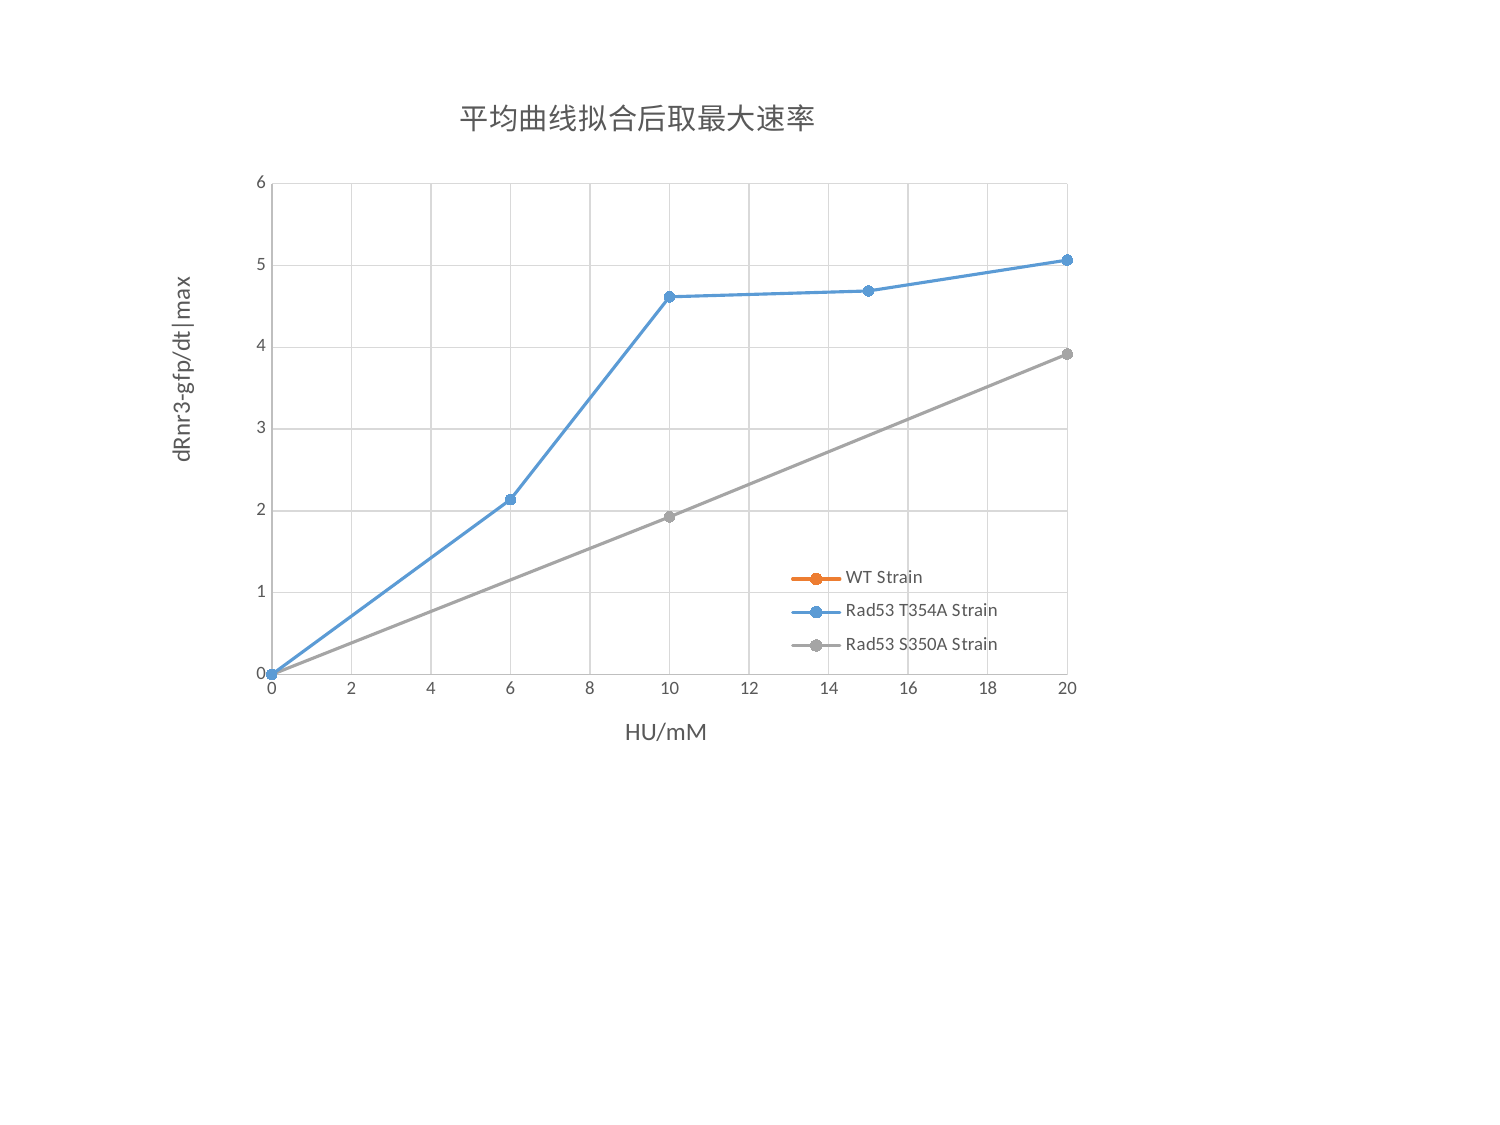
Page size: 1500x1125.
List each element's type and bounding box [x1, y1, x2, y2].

chart [142, 64, 1134, 790]
